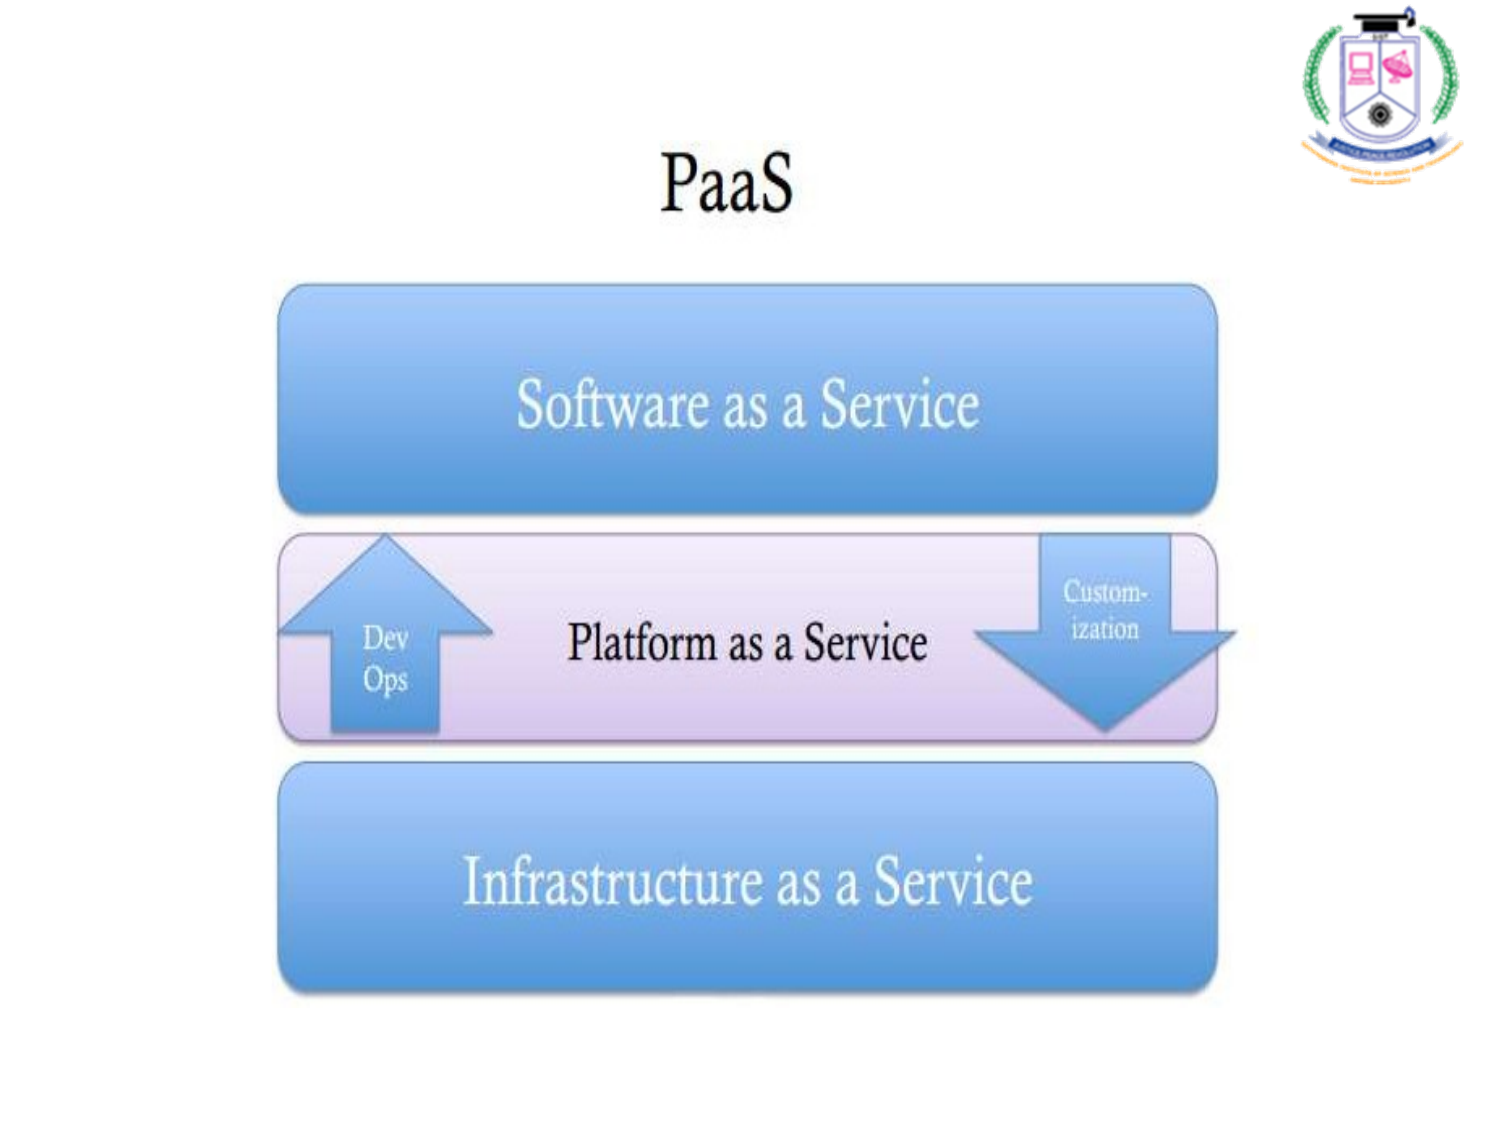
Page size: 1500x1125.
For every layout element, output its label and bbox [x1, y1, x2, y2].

text_box [271, 140, 1259, 1008]
picture [1283, 3, 1500, 202]
